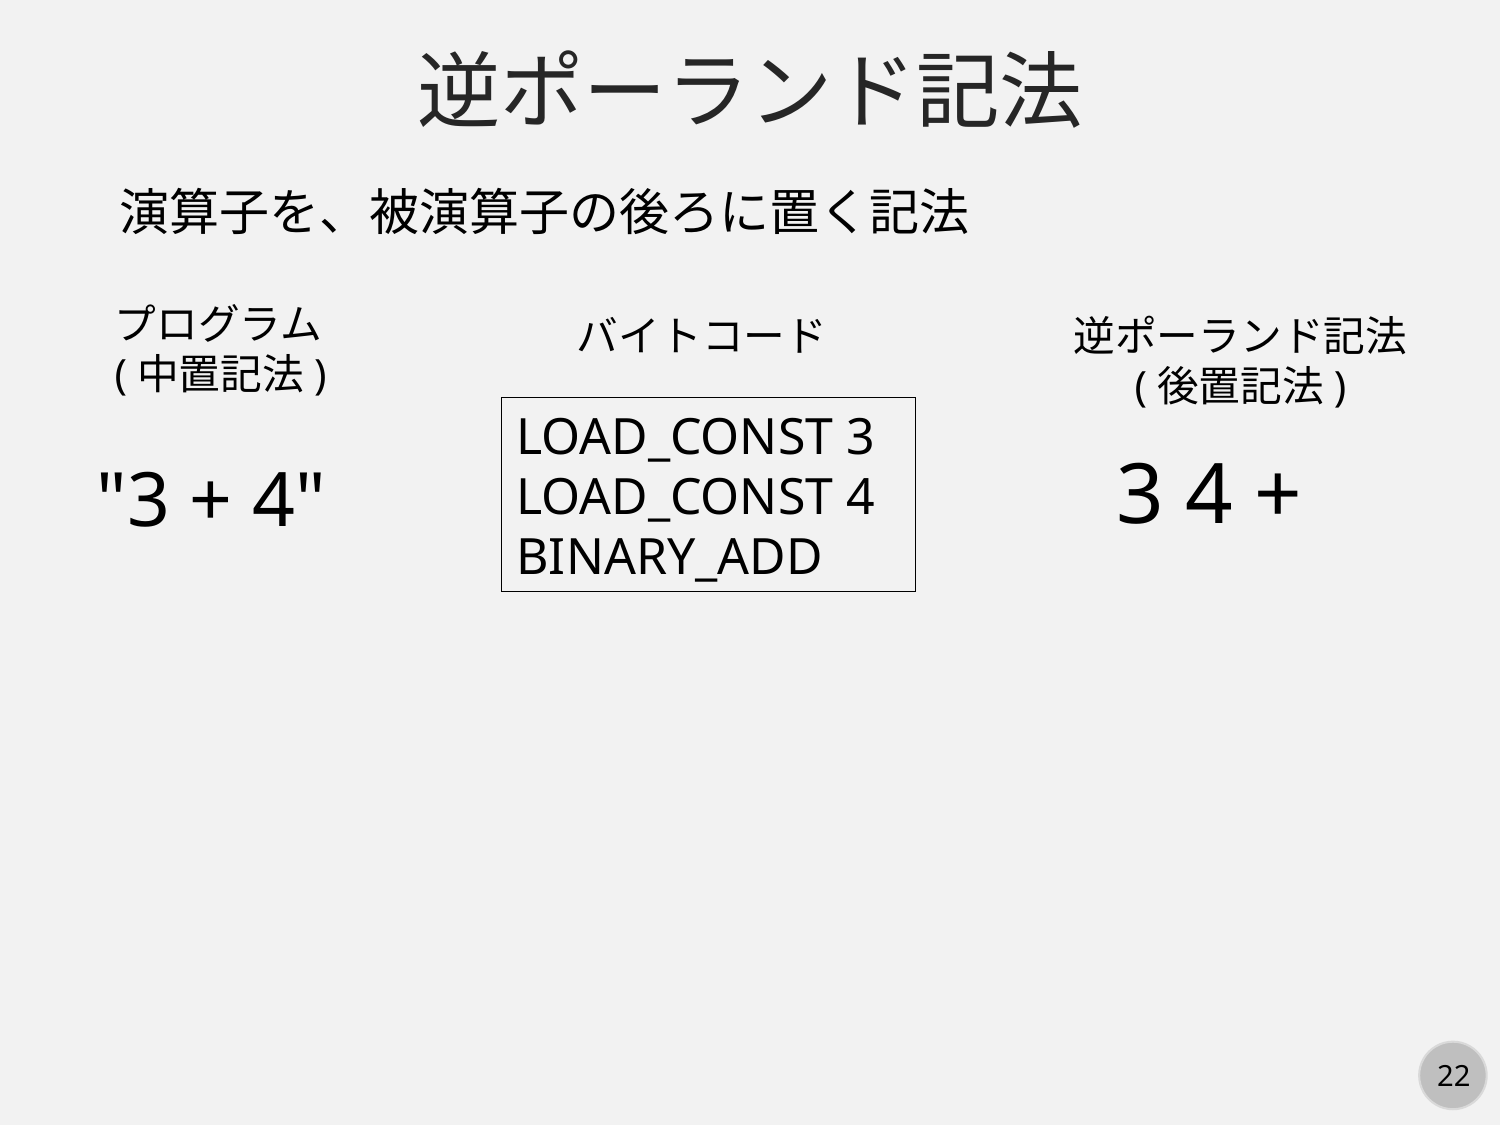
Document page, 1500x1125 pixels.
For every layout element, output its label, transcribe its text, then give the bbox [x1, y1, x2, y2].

text_box "3 + 4" [82, 444, 341, 550]
text_box LOAD_CONST 3 LOAD_CONST 4 BINARY_ADD [501, 397, 916, 592]
text_box バイトコード [562, 302, 843, 368]
list 逆ポーランド記法 [0, 31, 1500, 155]
text_box 逆ポーランド記法 (後置記法) [1058, 302, 1423, 418]
text_box 3 4 + [1101, 432, 1318, 548]
text_box プログラム (中置記法) [99, 290, 342, 406]
text_box 演算子を、被演算子の後ろに置く記法 [104, 172, 985, 248]
